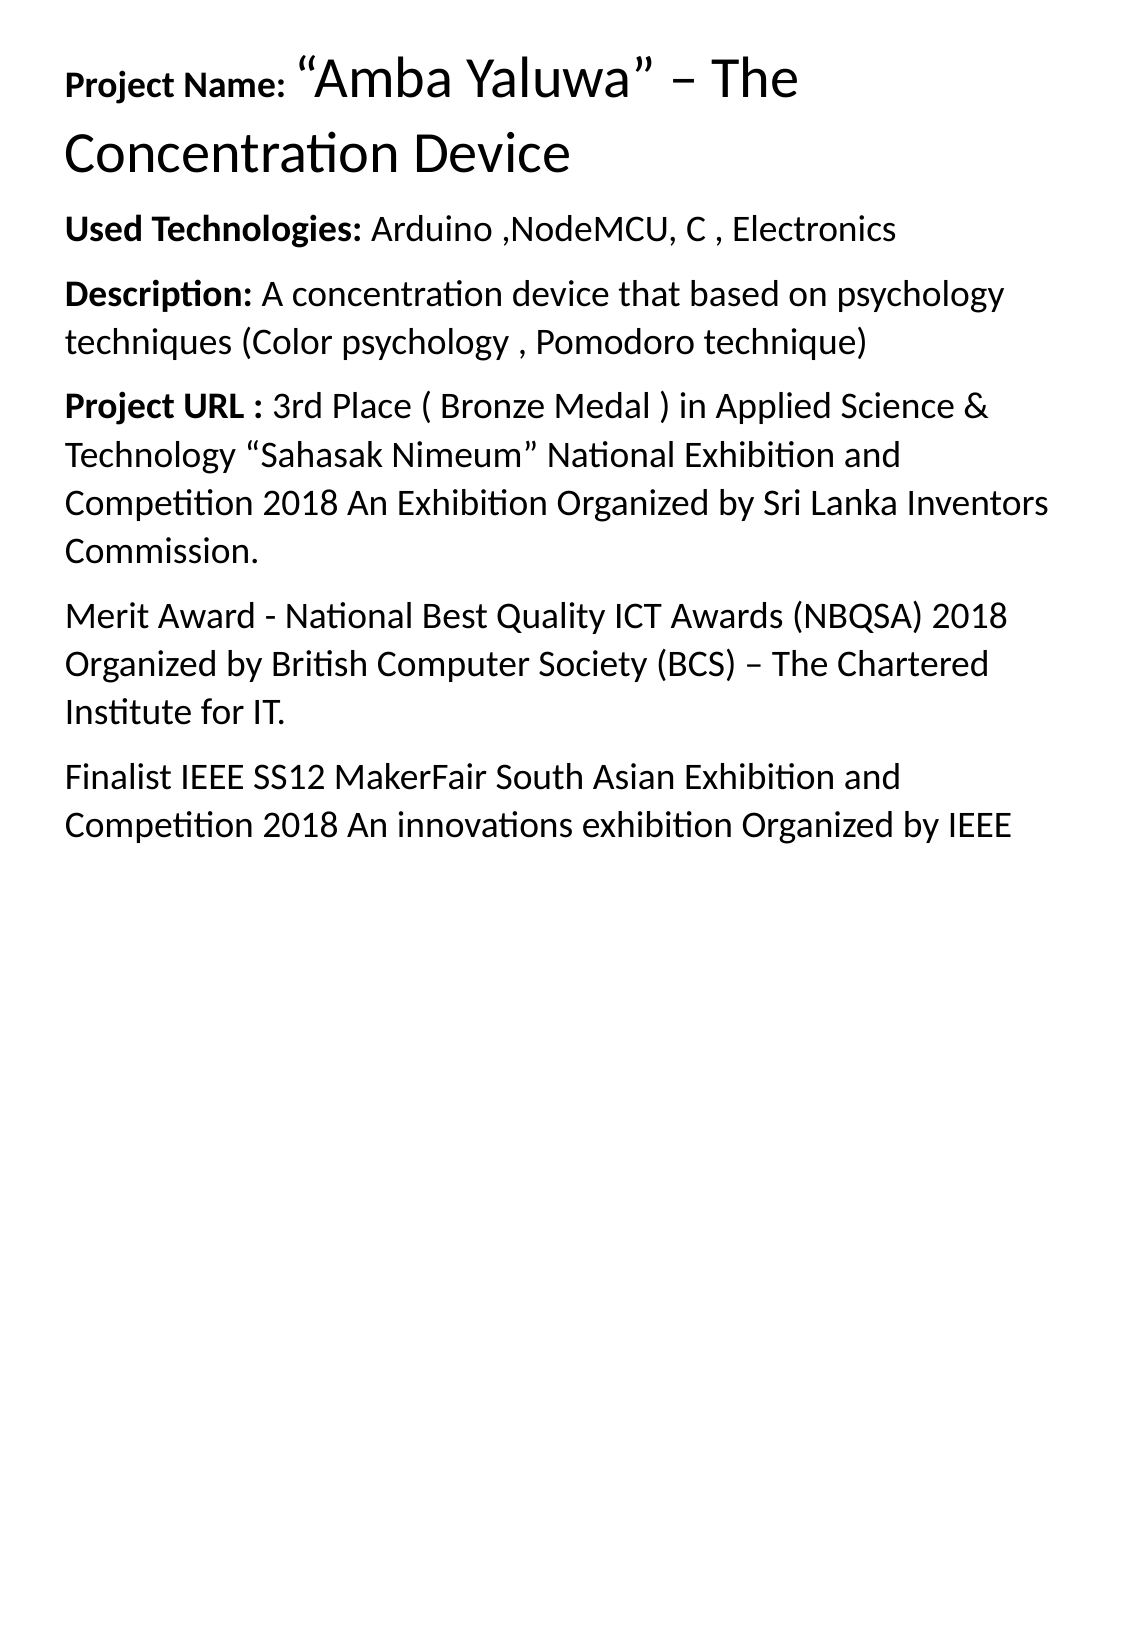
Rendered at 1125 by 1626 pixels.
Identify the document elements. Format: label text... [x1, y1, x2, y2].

text_box Project Name: “Amba Yaluwa” – The Concentration Device Used Technologies: Arduino ,NodeMCU, C , Electronics Description: A concentration device that based on psychology techniques (Color psychology , Pomodoro technique) Project URL : 3rd Place ( Bronze Medal ) in Applied Science & Technology “Sahasak Nimeum” National Exhibition and Competition 2018 An Exhibition Organized by Sri Lanka Inventors Commission. Merit Award - National Best Quality ICT Awards (NBQSA) 2018 Organized by British Computer Society (BCS) – The Chartered Institute for IT. Finalist IEEE SS12 MakerFair South Asian Exhibition and Competition 2018 An innovations exhibition Organized by IEEE [50, 26, 1089, 853]
